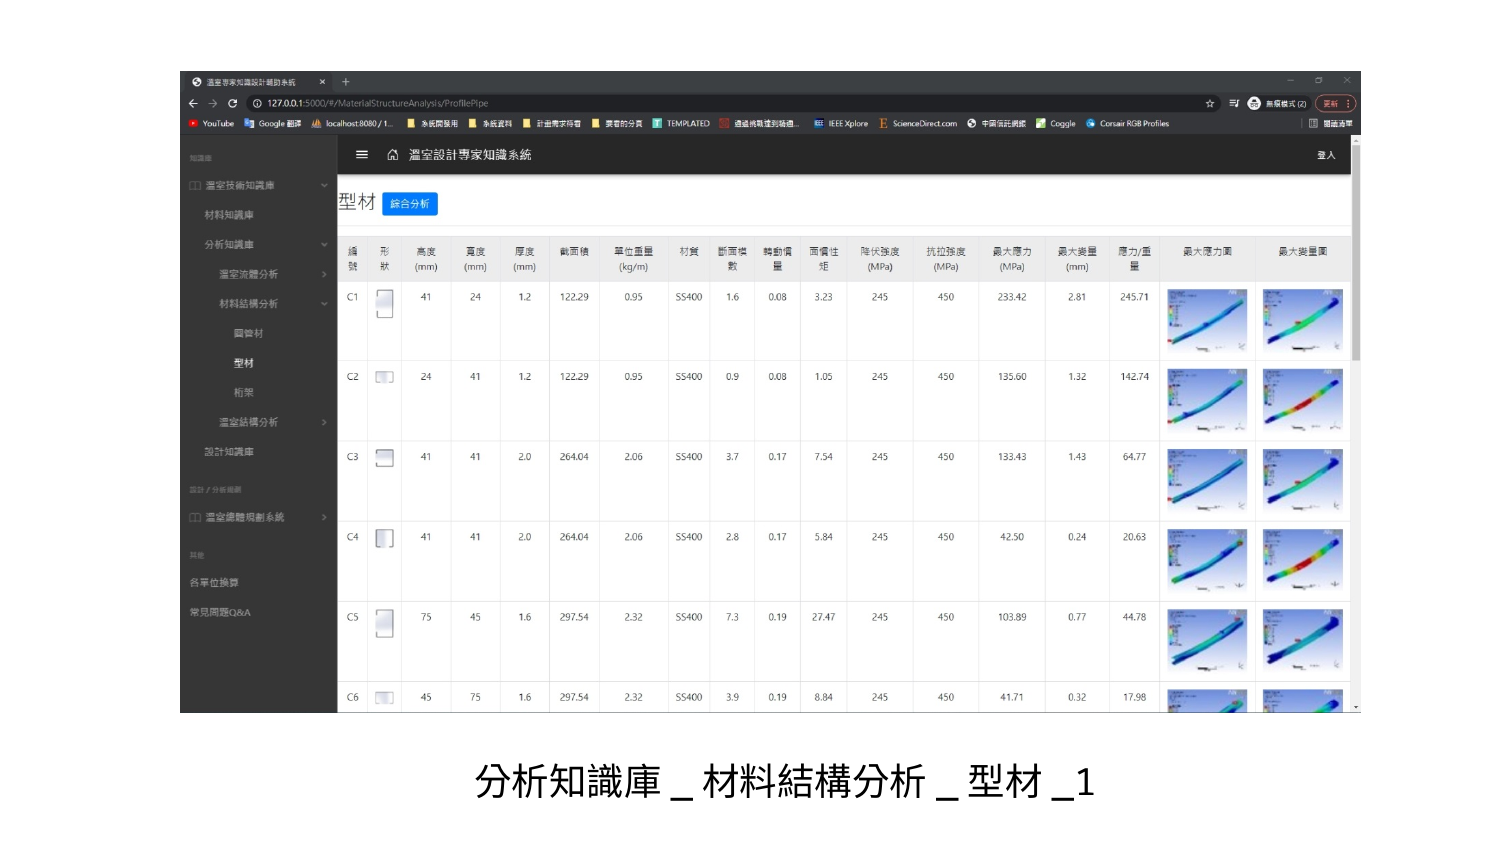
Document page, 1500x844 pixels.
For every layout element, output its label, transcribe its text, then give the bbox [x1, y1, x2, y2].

picture [180, 71, 1361, 713]
text_box 分析知識庫_材料結構分析_型材_1 [336, 750, 1235, 811]
